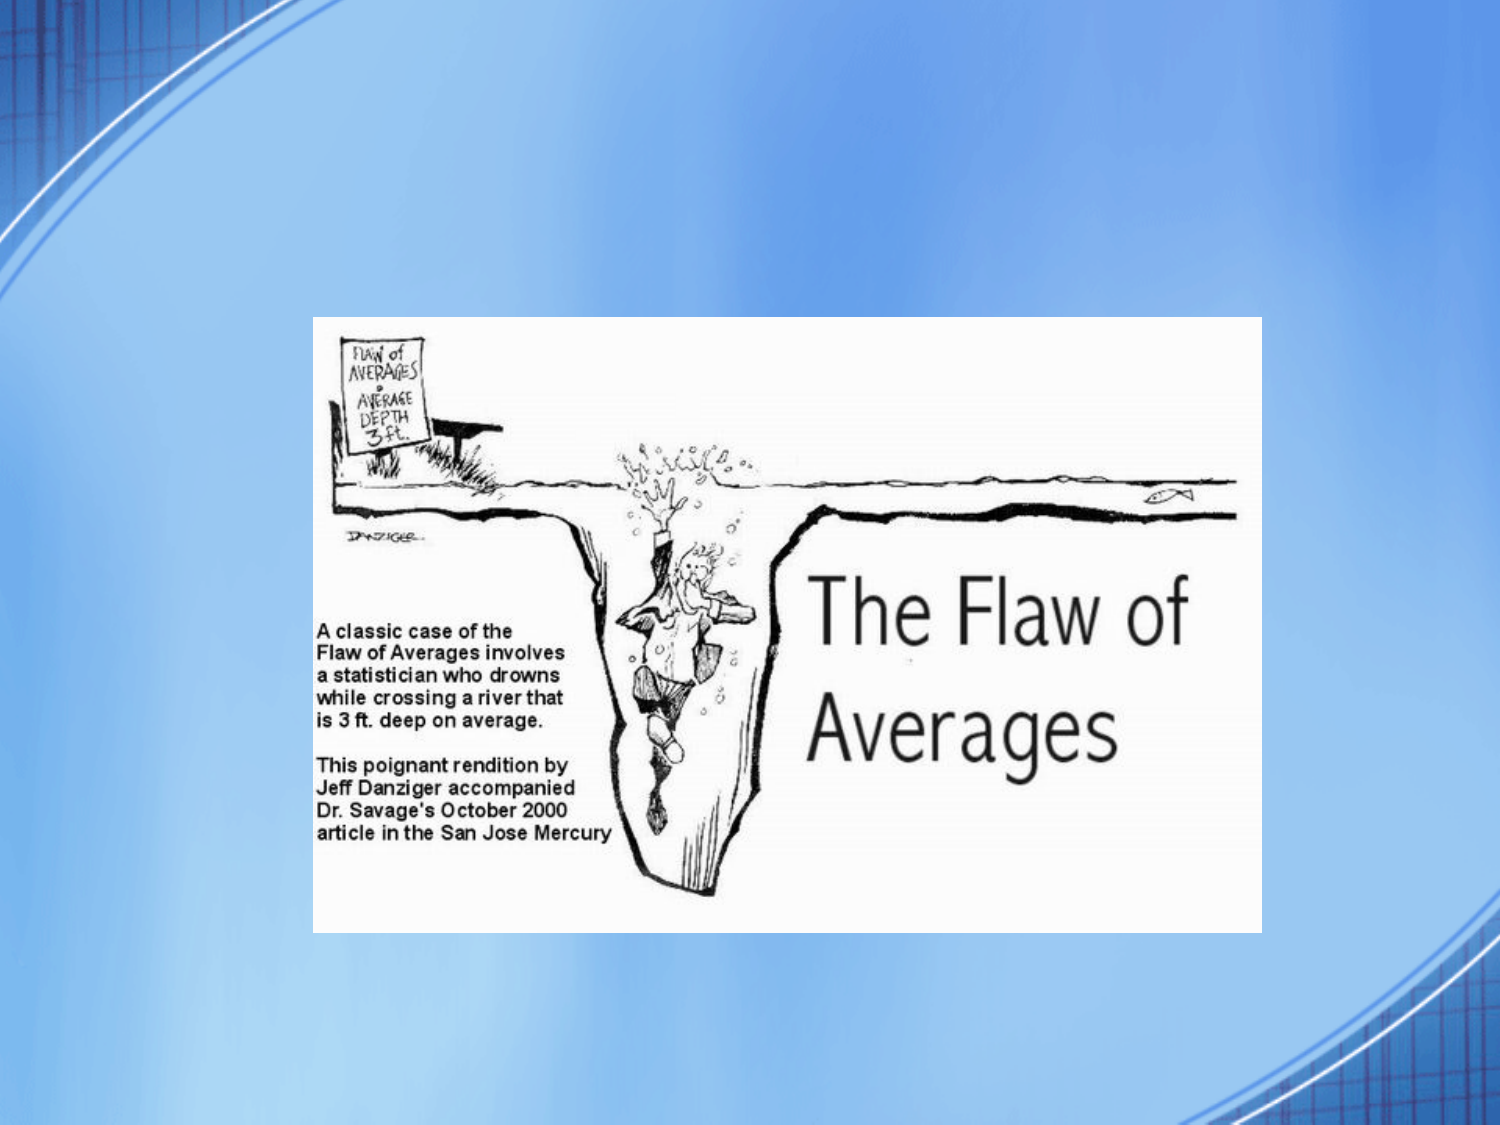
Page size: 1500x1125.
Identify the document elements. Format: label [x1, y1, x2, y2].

list [312, 316, 1262, 934]
picture [0, 0, 1500, 1125]
